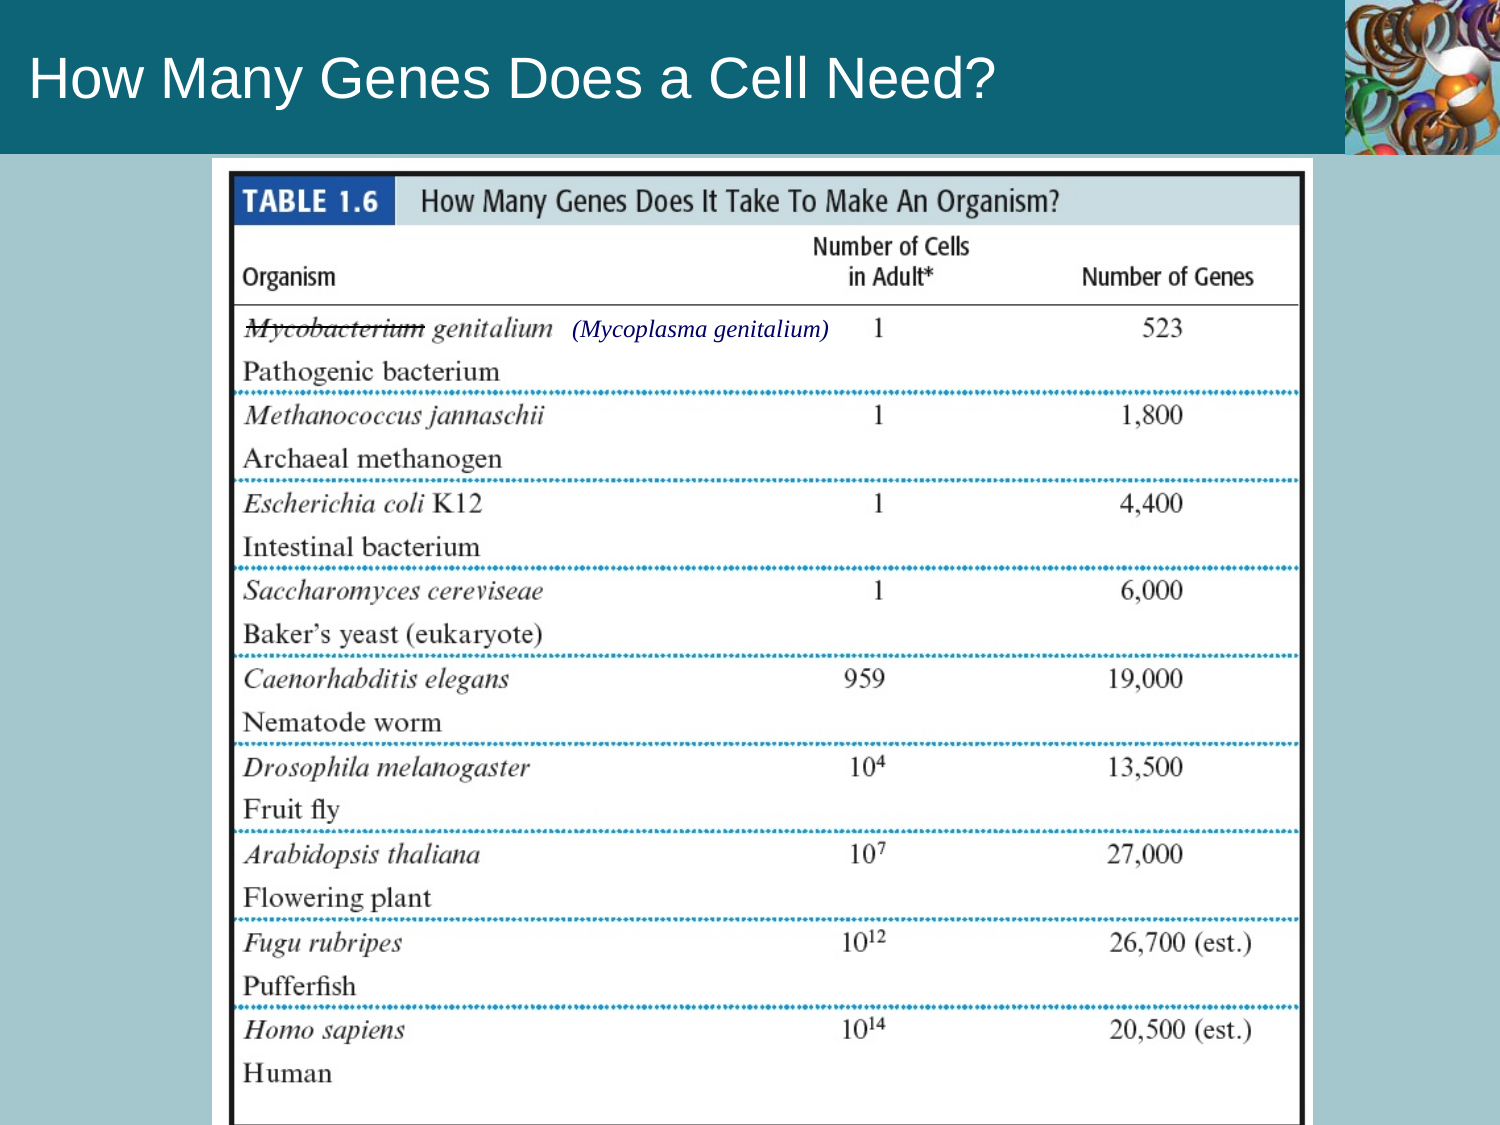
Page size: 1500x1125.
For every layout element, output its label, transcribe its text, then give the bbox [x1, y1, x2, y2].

picture [211, 158, 1313, 1125]
picture [1345, 0, 1500, 155]
title How Many Genes Does a Cell Need? [13, 0, 1313, 150]
